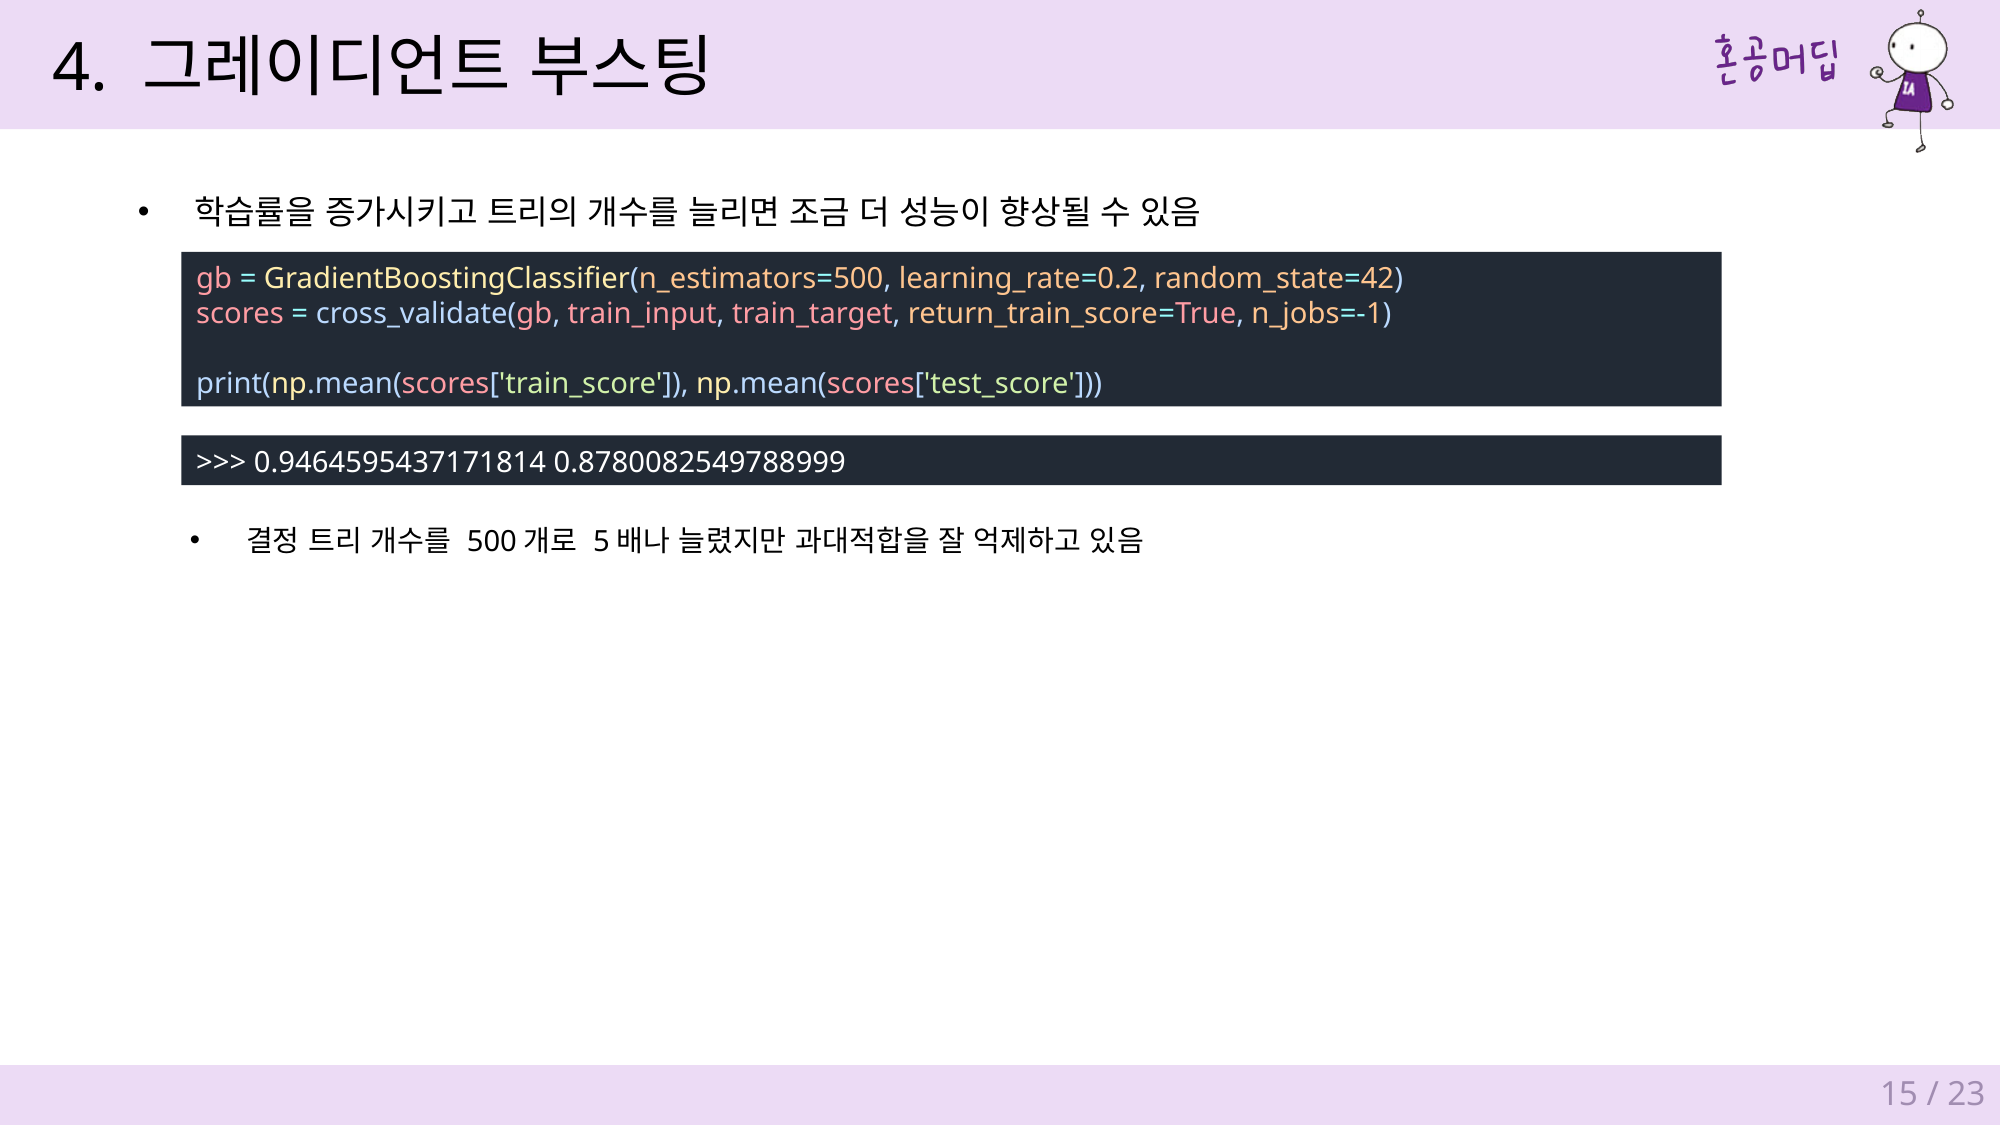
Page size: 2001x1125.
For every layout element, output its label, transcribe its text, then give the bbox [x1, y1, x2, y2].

picture [1868, 7, 1956, 155]
text_box 학습률을 증가시키고 트리의 개수를 늘리면 조금 더 성능이 향상될 수 있음 [123, 164, 1217, 239]
picture [1710, 0, 1841, 130]
text_box gb = GradientBoostingClassifier(n_estimators=500, learning_rate=0.2, random_state=42) scores = cross_validate(gb, train_input, train_target, return_train_score=True, n_jobs=-1) print(np.mean(scores['train_score']), np.mean(scores['test_score'])) [181, 251, 1722, 407]
text_box 4. 그레이디언트 부스팅 [37, 16, 730, 112]
text_box 결정 트리 개수를 500개로 5배나 늘렸지만 과대적합을 잘 억제하고 있음 [174, 497, 1160, 565]
text_box >>> 0.9464595437171814 0.8780082549788999 [181, 435, 1722, 486]
slide_number 15 / 23 [1550, 1065, 2000, 1125]
